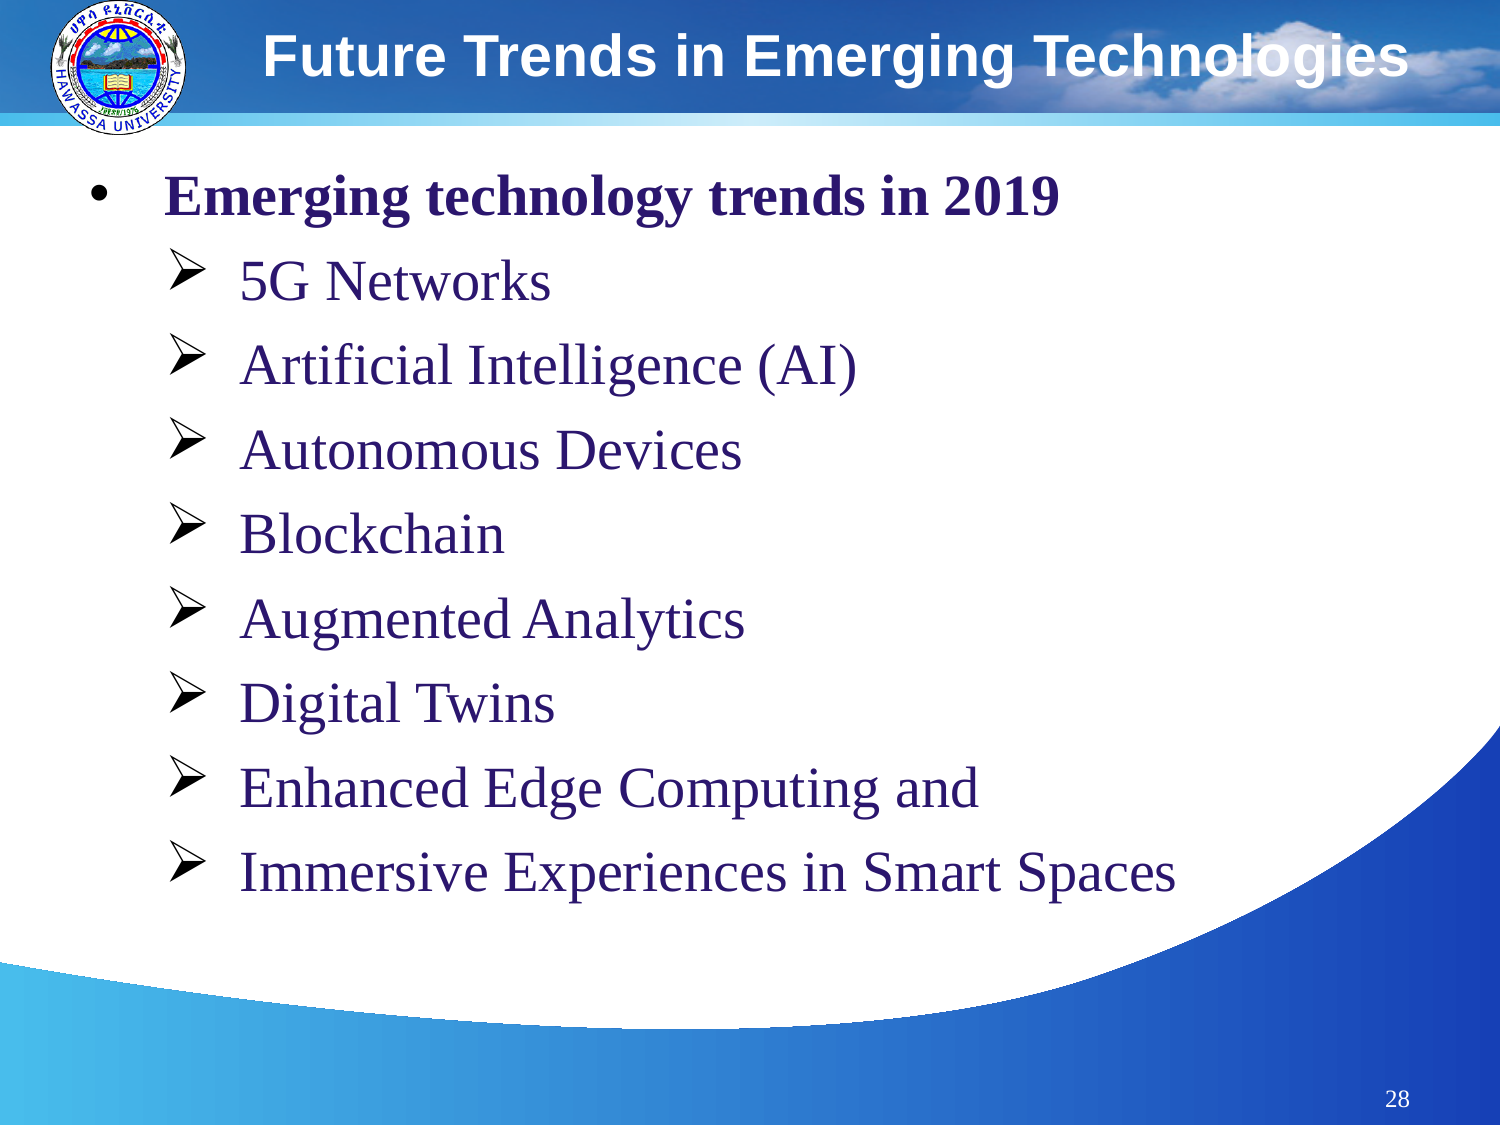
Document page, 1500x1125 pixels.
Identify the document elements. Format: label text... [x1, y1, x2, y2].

title Future Trends in Emerging Technologies [162, 0, 1500, 118]
slide_number 28 [1074, 1074, 1425, 1103]
list Emerging technology trends in 2019 5G Networks Artificial Intelligence (AI) Autonomous Devices Blockchain Augmented Analytics Digital Twins Enhanced Edge Computing and Immersive Experiences in Smart Spaces [74, 149, 1426, 1006]
picture [0, 0, 188, 135]
